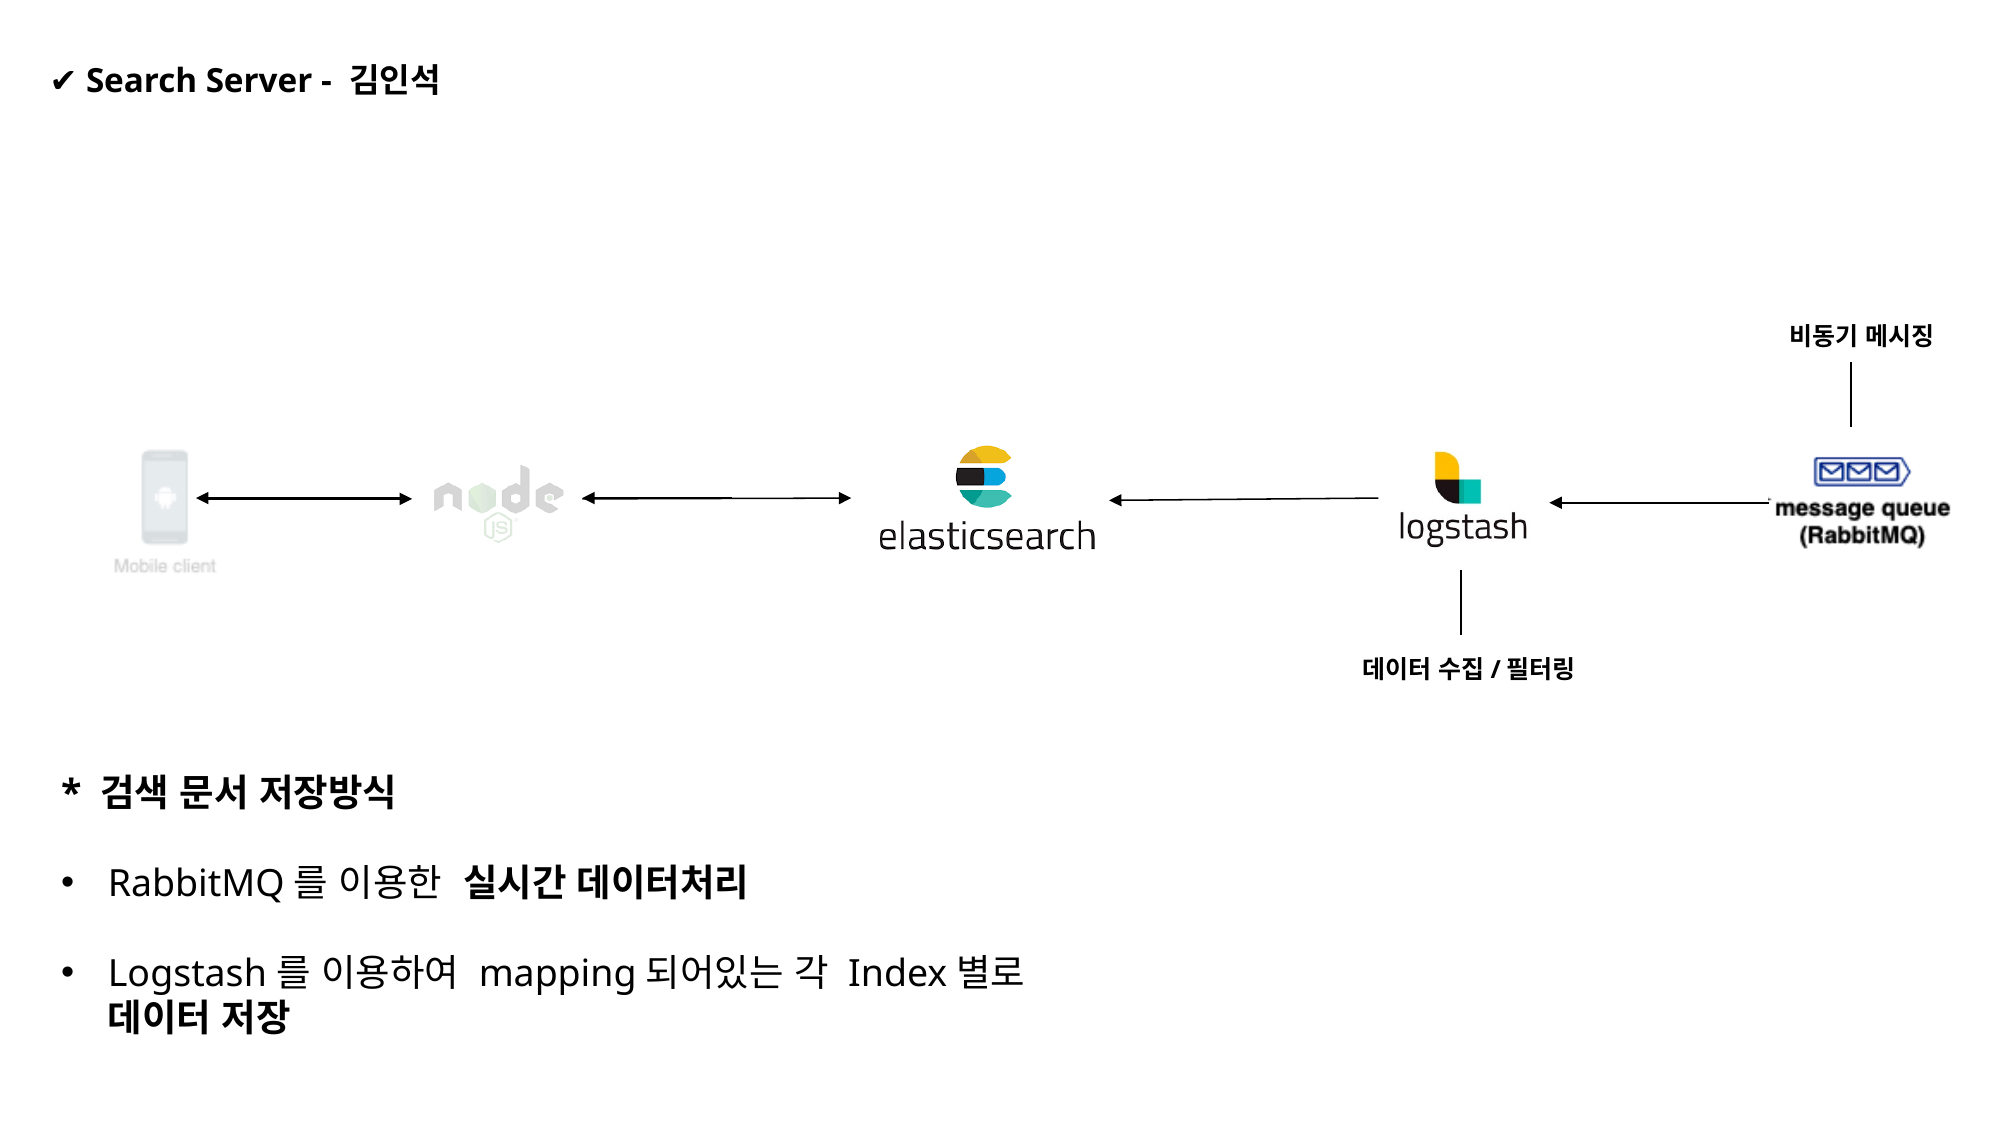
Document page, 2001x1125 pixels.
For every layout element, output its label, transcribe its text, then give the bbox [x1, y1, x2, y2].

text_box 데이터 수집/필터링 [1347, 646, 1591, 692]
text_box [1108, 497, 1379, 501]
picture [77, 402, 262, 613]
text_box ✔️ Search Server - 김인석 [34, 32, 546, 119]
text_box * 검색 문서 저장방식 RabbitMQ를 이용한 실시간 데이터처리 Logstash를 이용하여 mapping되어있는 각 Index별로 데이터 저장 [46, 761, 1154, 1125]
picture [397, 402, 601, 605]
text_box 비동기 메시징 [1775, 312, 1950, 358]
picture [1367, 438, 1557, 558]
picture [851, 426, 1125, 570]
picture [1768, 401, 1976, 595]
